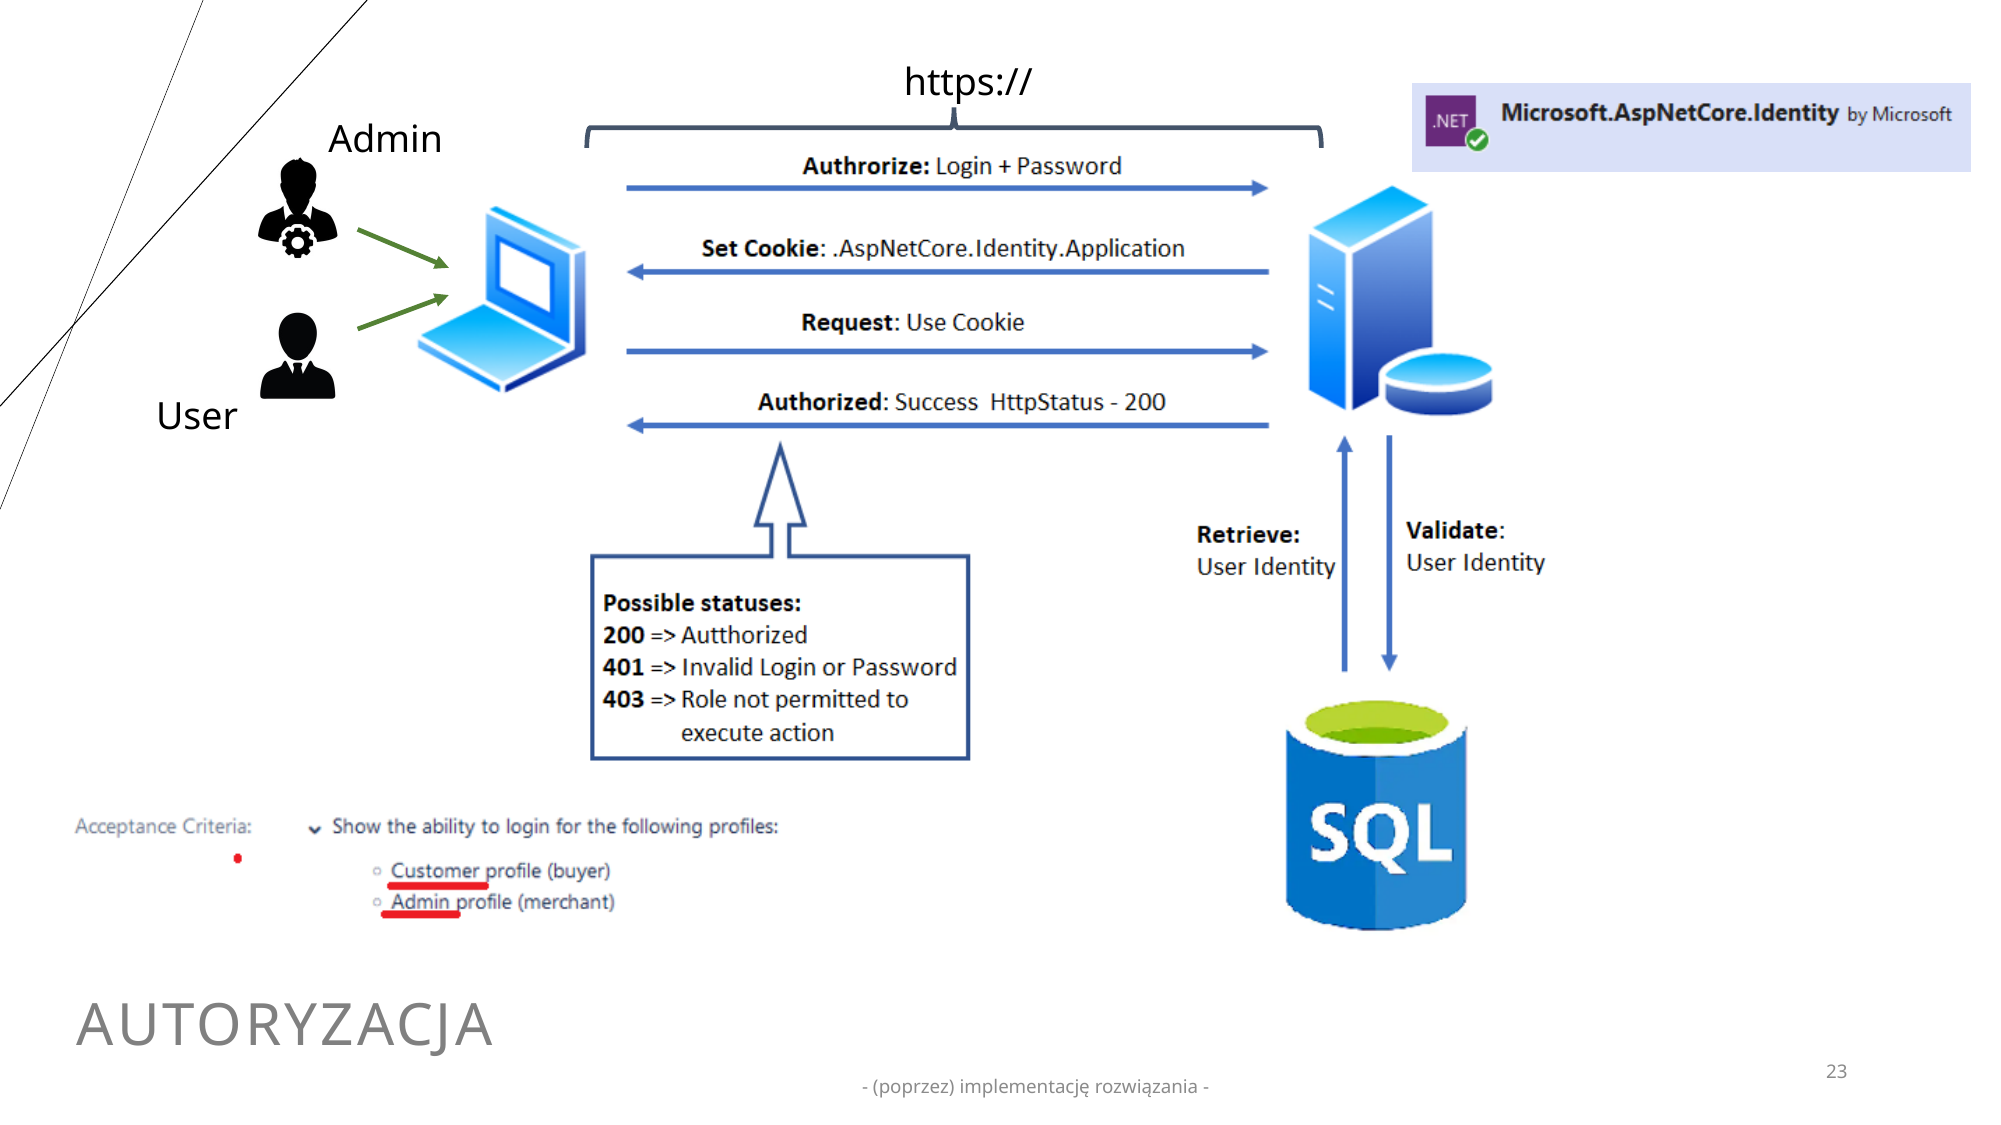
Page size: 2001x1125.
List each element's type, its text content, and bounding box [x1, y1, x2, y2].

text_box User [141, 384, 254, 445]
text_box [357, 295, 449, 330]
picture [48, 83, 1971, 1026]
slide_number 23 [1412, 1042, 1863, 1103]
picture [237, 147, 358, 268]
picture [222, 295, 373, 416]
text_box Admin [313, 107, 413, 168]
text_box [357, 229, 449, 268]
title autoryzacja [27, 981, 543, 1073]
text_box - (poprzez) implementację rozwiązania - [810, 1056, 1261, 1117]
text_box https:// [888, 50, 1075, 92]
